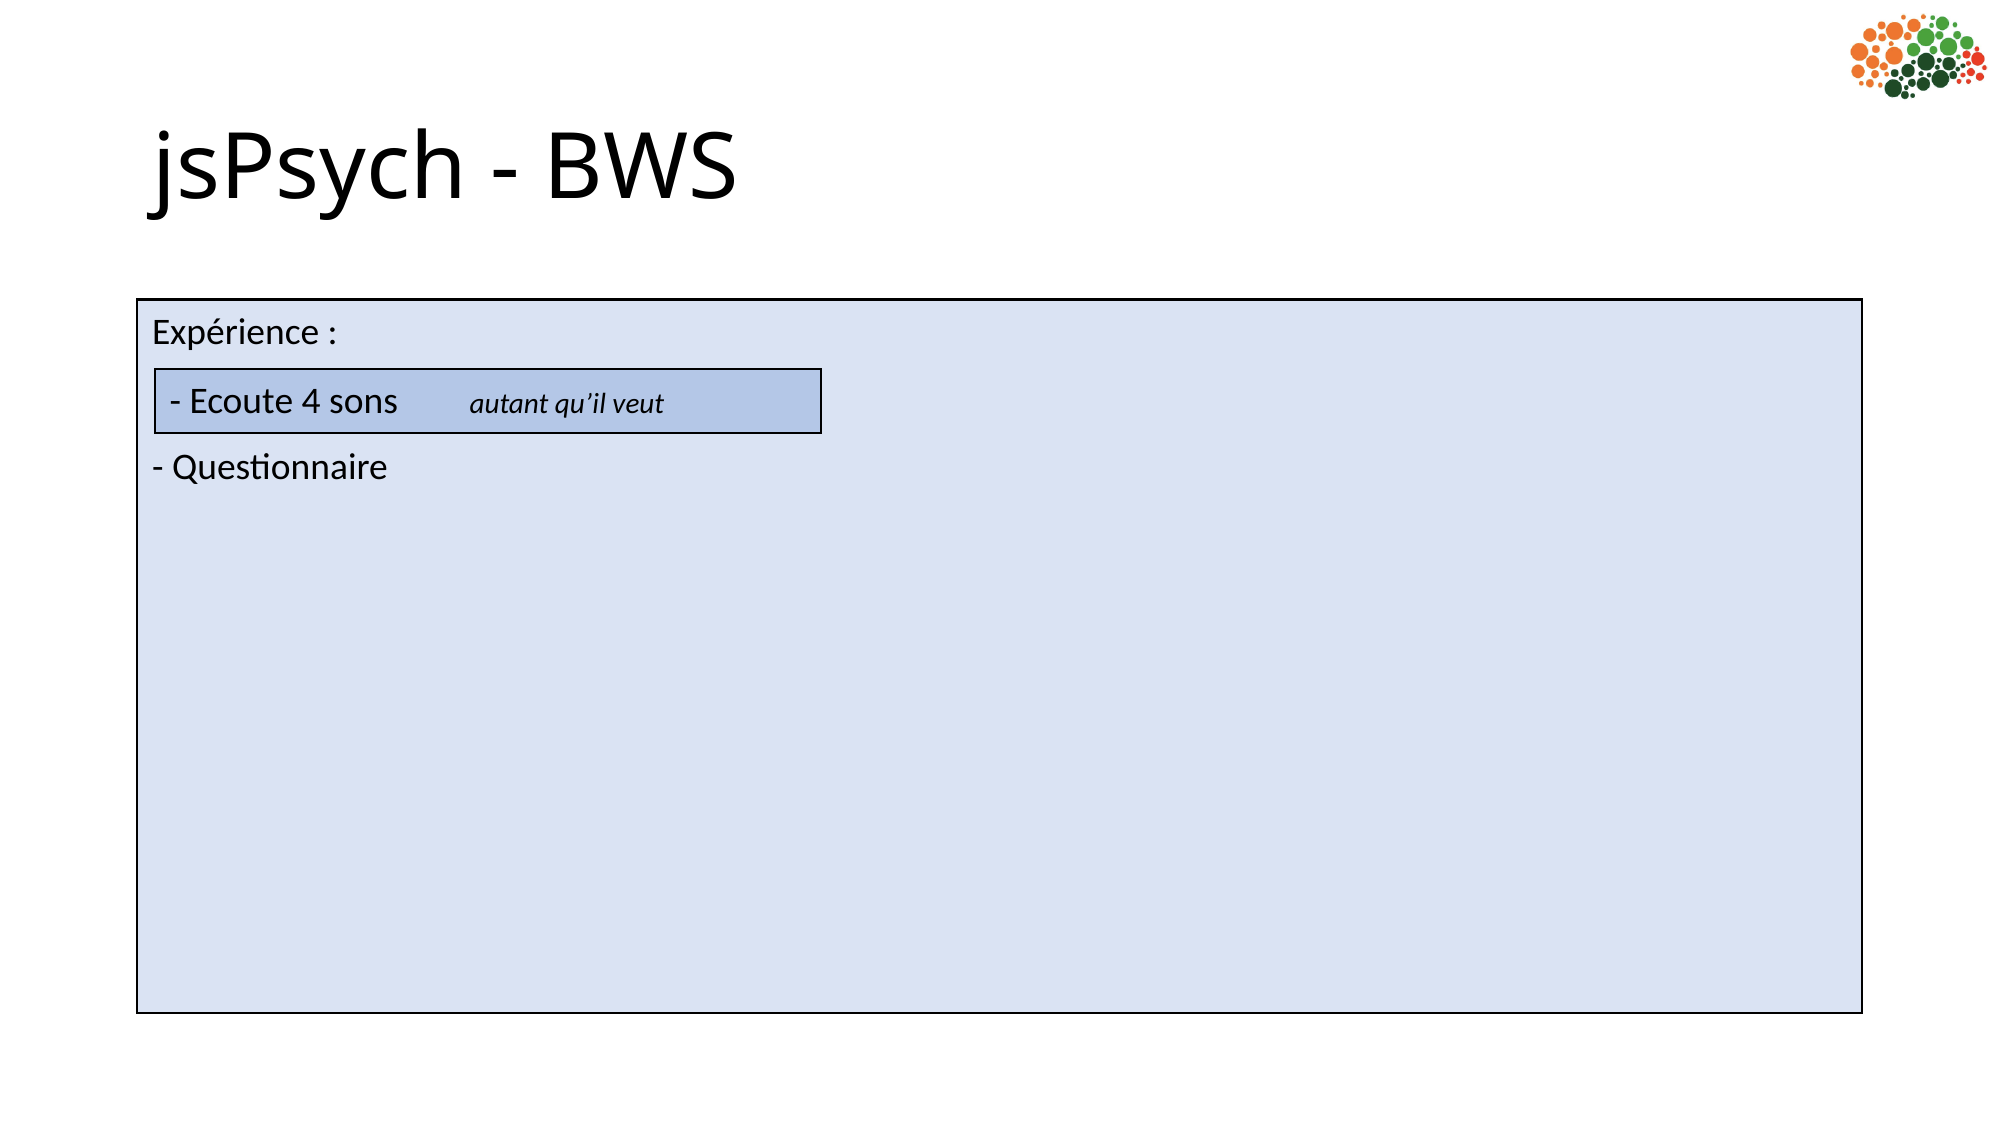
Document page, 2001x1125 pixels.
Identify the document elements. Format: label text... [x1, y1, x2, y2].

text_box - Ecoute 4 sons autant qu’il veut [154, 368, 822, 434]
text_box Expérience : - Questionnaire [136, 298, 1863, 1014]
title jsPsych - BWS [137, 59, 1863, 278]
picture [1831, 0, 2000, 113]
